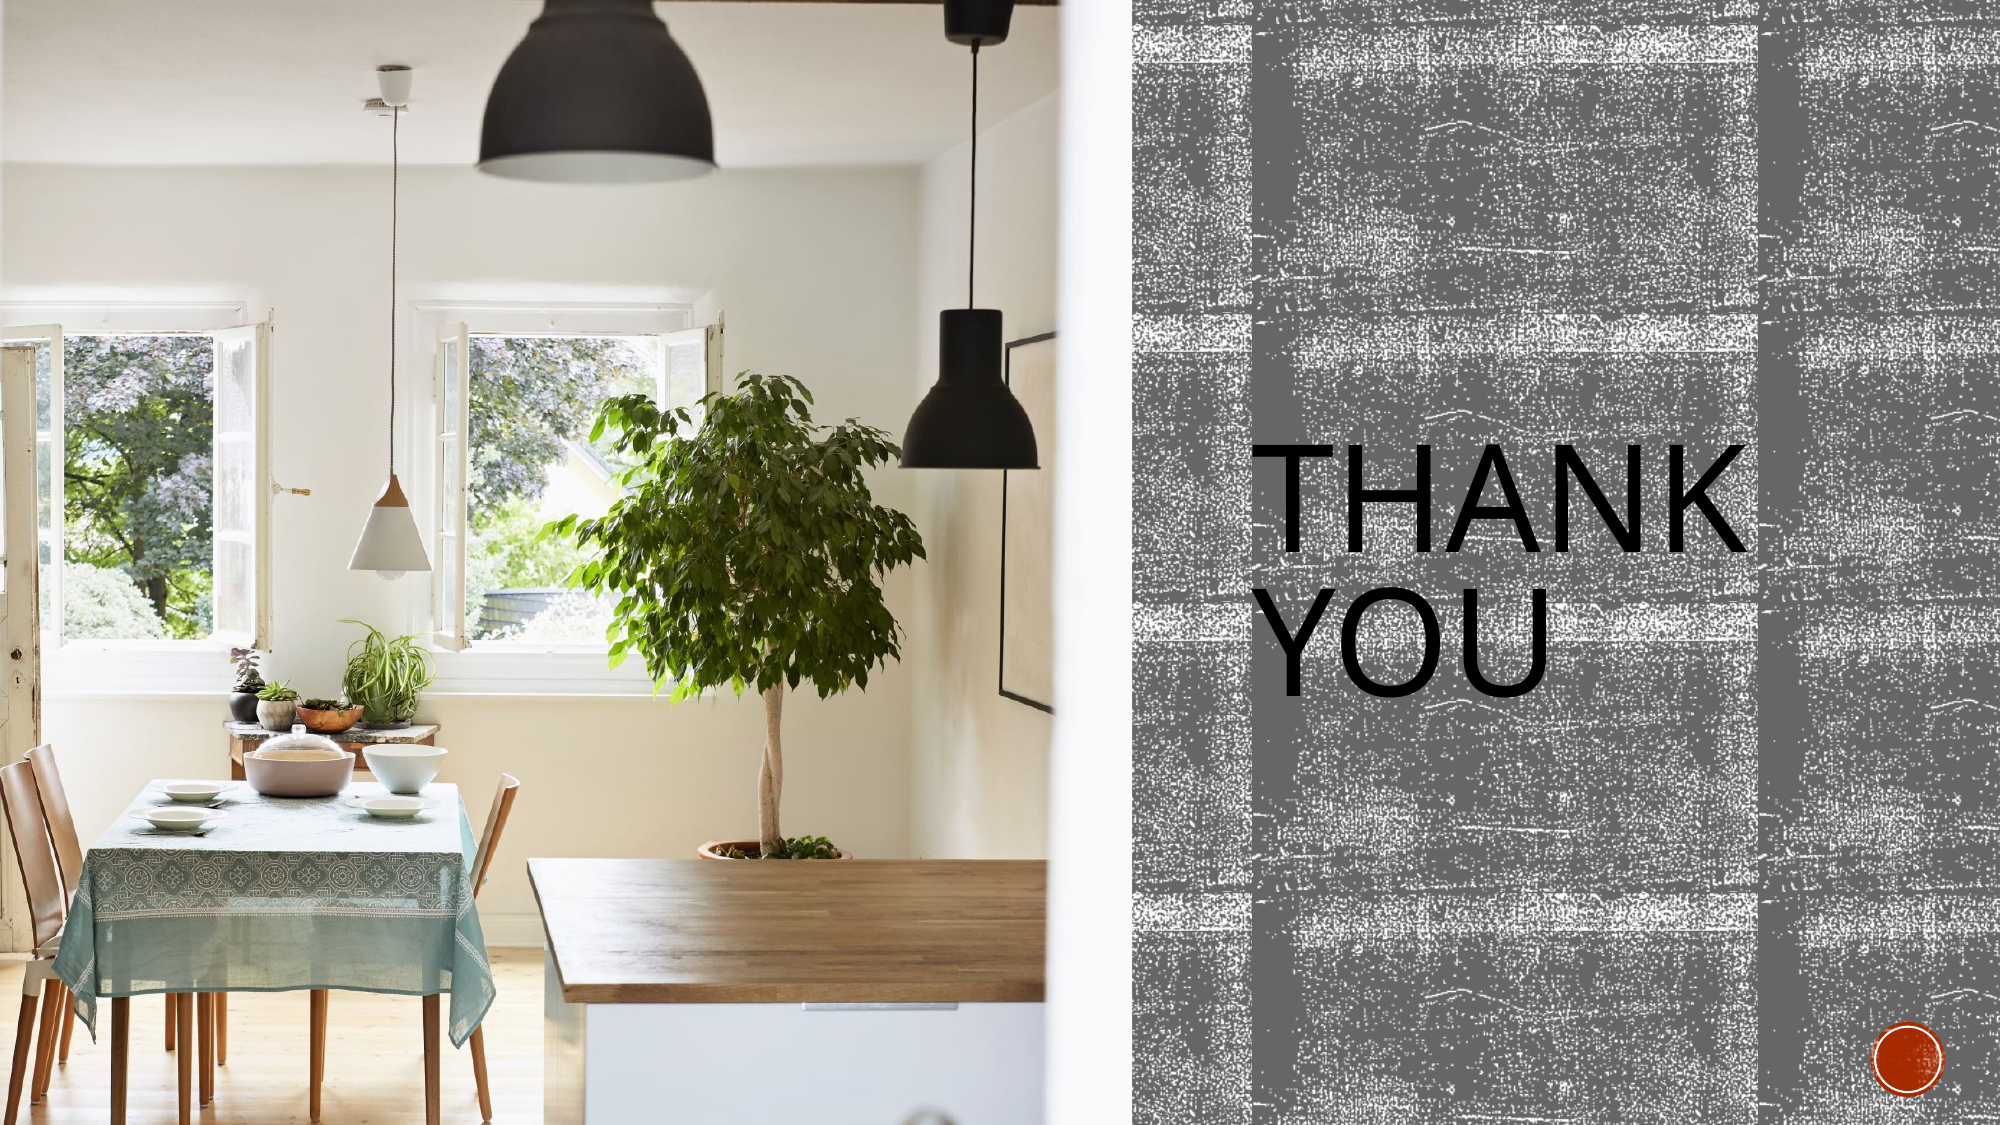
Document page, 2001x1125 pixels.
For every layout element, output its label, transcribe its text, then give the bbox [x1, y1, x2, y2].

picture [0, 0, 1133, 1125]
title THANK YOU [1236, 115, 1876, 733]
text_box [1872, 1024, 1944, 1096]
text_box [1133, 0, 2000, 1125]
